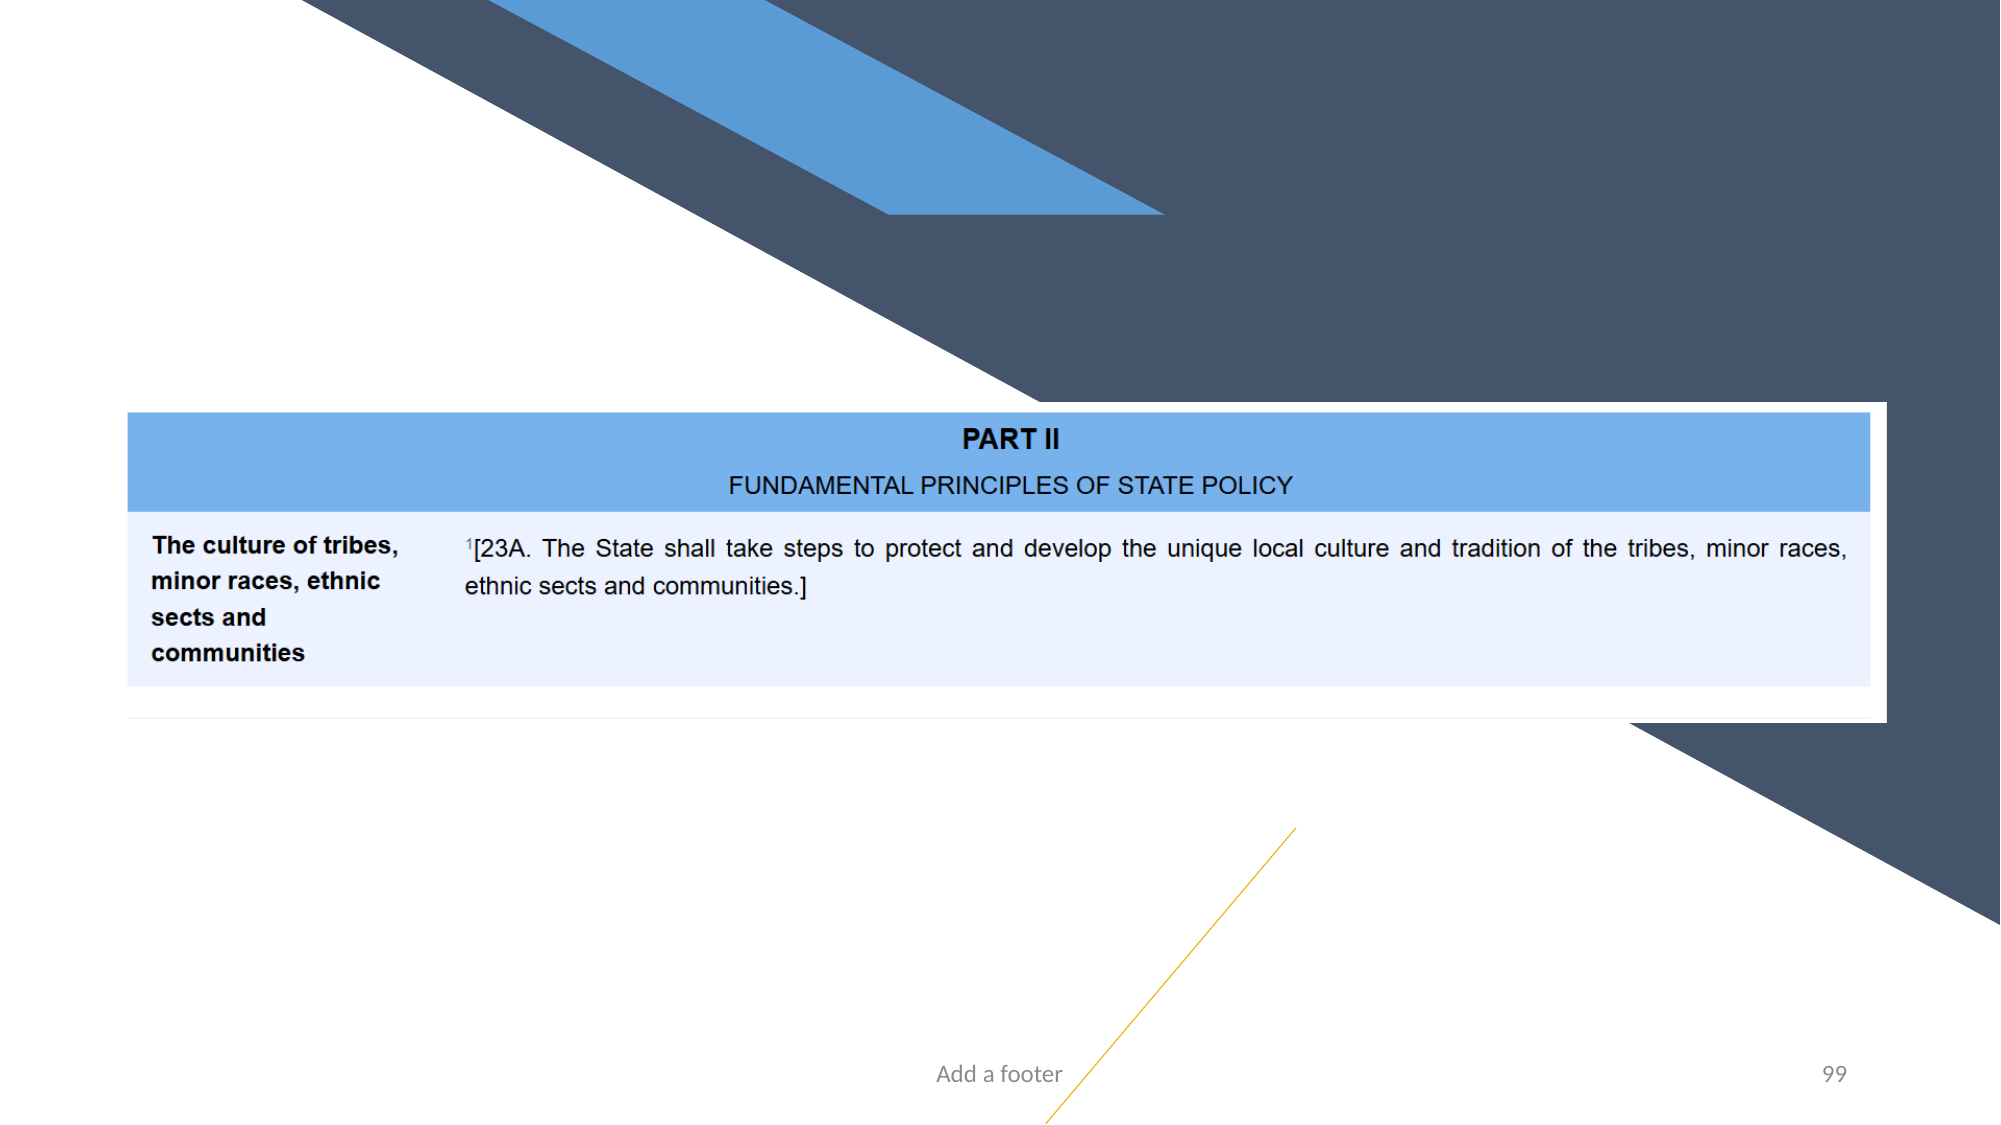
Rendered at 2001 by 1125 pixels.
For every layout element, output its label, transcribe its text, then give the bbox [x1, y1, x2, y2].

slide_number 99 [1412, 1042, 1863, 1103]
picture [112, 402, 1888, 723]
footer Add a footer [662, 1042, 1338, 1103]
